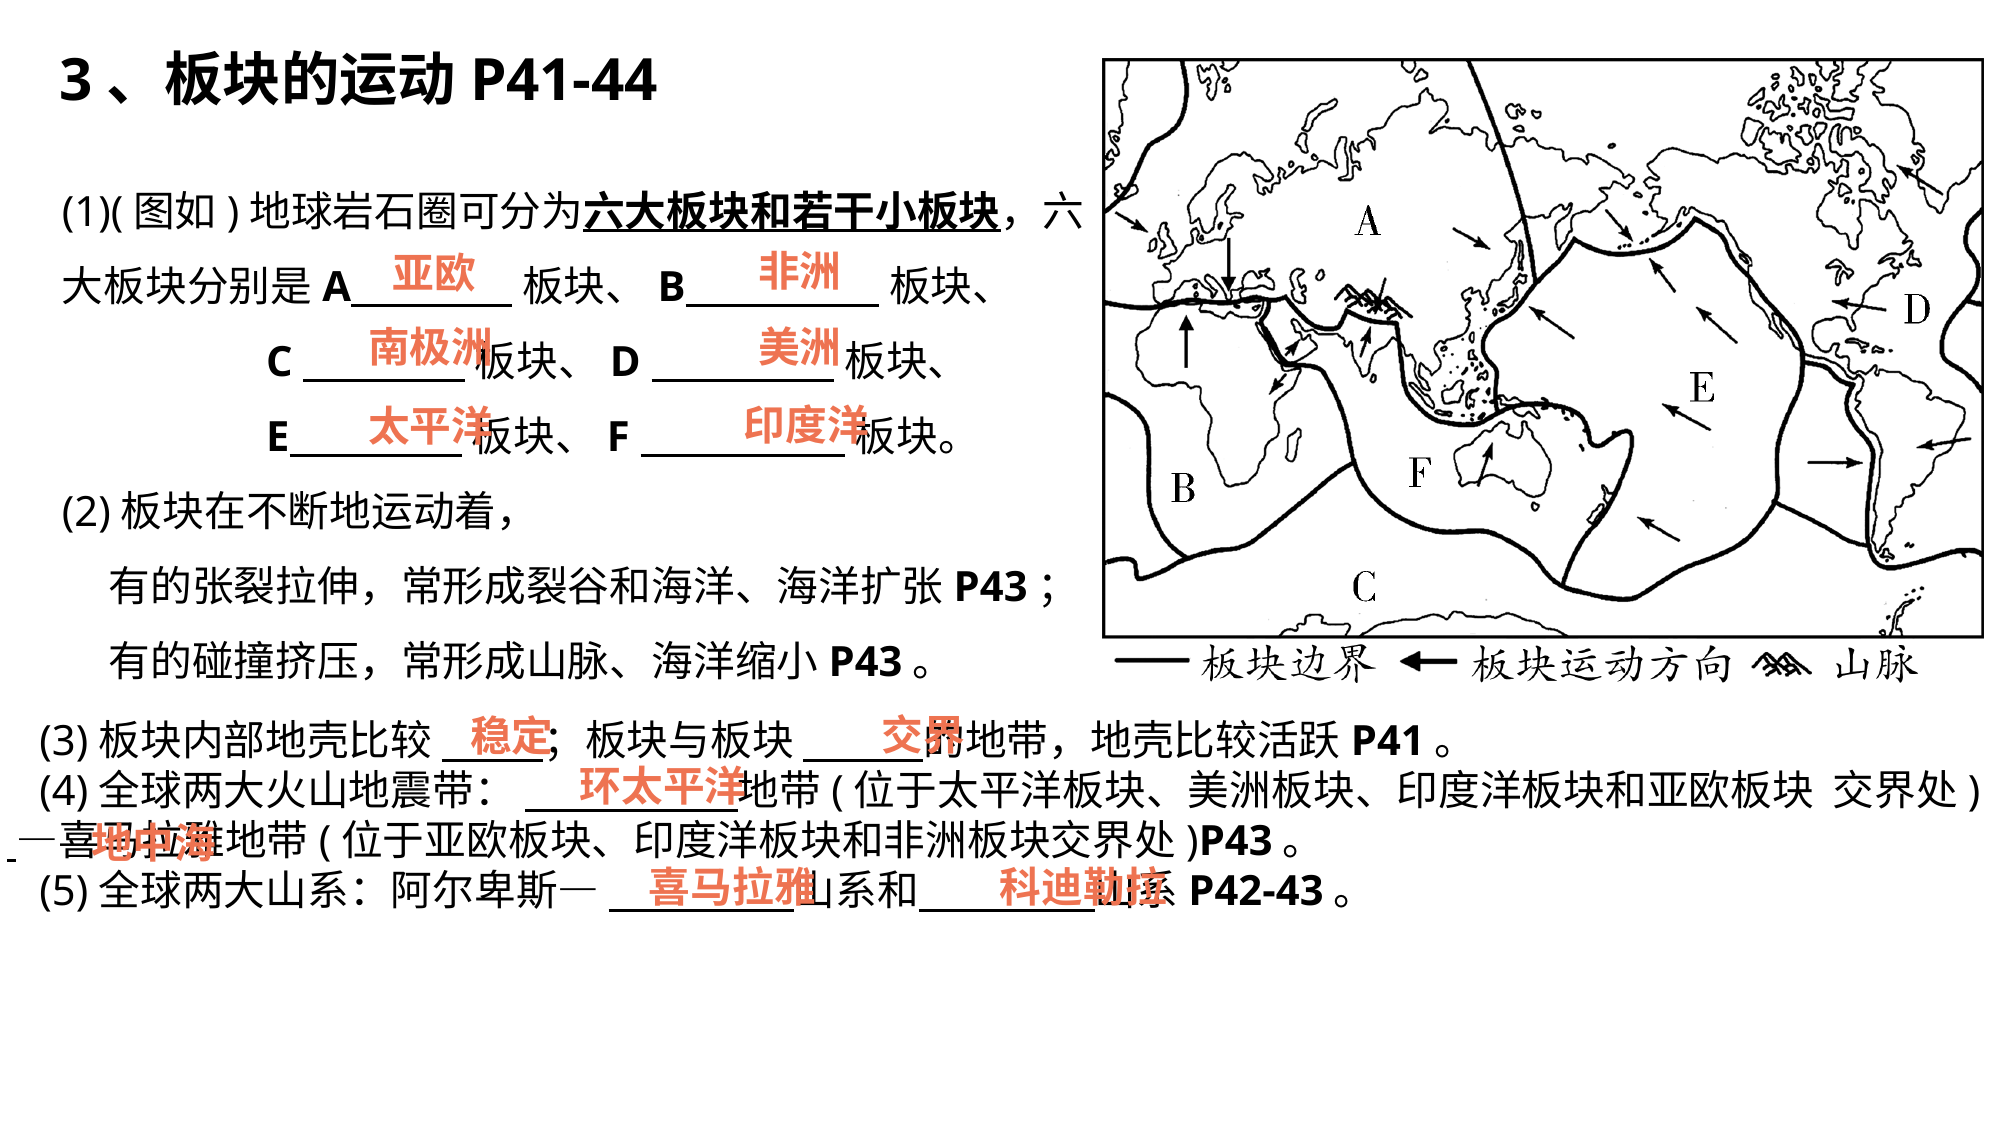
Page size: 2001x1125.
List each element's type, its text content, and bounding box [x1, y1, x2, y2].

text_box 环太平洋 [564, 752, 822, 818]
text_box 地中海 [76, 809, 333, 874]
text_box 太平洋 [353, 391, 586, 457]
text_box (1)(图如)地球岩石圈可分为六大板块和若干小板块，六大板块分别是A 板块、B 板块、 C 板块、D 板块、 E 板块、F 板块。 (2)板块在不断地运动着， 有的张裂拉伸，常形成裂谷和海洋、海洋扩张P43； 有的碰撞挤压，常形成山脉、海洋缩小P43。 [47, 152, 1103, 692]
text_box 稳定 [455, 702, 712, 767]
text_box (3)板块内部地壳比较 ；板块与板块 的地带，地壳比较活跃P41。 (4)全球两大火山地震带： 地带(位于太平洋板块、美洲板块、印度洋板块和亚欧板块 交界处) 和 —喜马拉雅地带(位于亚欧板块、印度洋板块和非洲板块交界处)P43。 (5)全球两大山系：阿尔卑斯— 山系和 山系P42-43。 [0, 706, 2000, 972]
picture [1102, 58, 1984, 683]
text_box 科迪勒拉 [985, 853, 1242, 918]
text_box 非洲 [743, 237, 1000, 303]
text_box 交界 [866, 701, 1123, 767]
text_box 印度洋 [728, 391, 986, 457]
text_box 亚欧 [378, 239, 635, 304]
text_box 美洲 [743, 313, 1000, 379]
text_box 3、板块的运动P41-44 [44, 0, 673, 120]
text_box 南极洲 [353, 313, 610, 379]
text_box 喜马拉雅 [634, 853, 891, 918]
